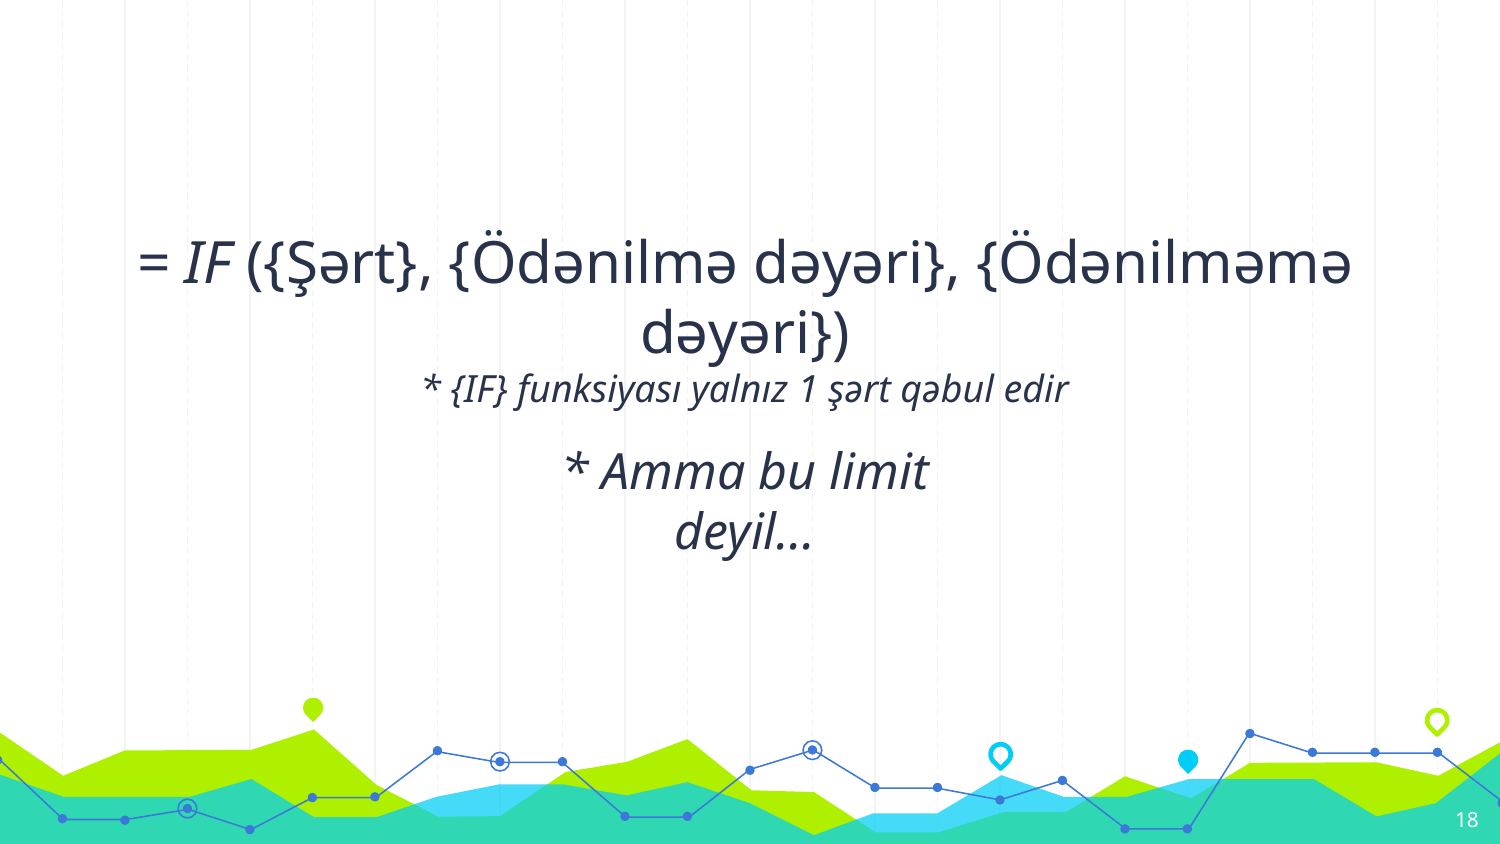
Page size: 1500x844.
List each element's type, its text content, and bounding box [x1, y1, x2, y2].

title = IF ({Şərt}, {Ödənilmə dəyəri}, {Ödənilməmə dəyəri}) * {IF} funksiyası yalnız 1 şərt qəbul edir [73, 235, 1417, 426]
text_box * Amma bu limit deyil... [517, 432, 974, 568]
slide_number 18 [1403, 791, 1494, 844]
